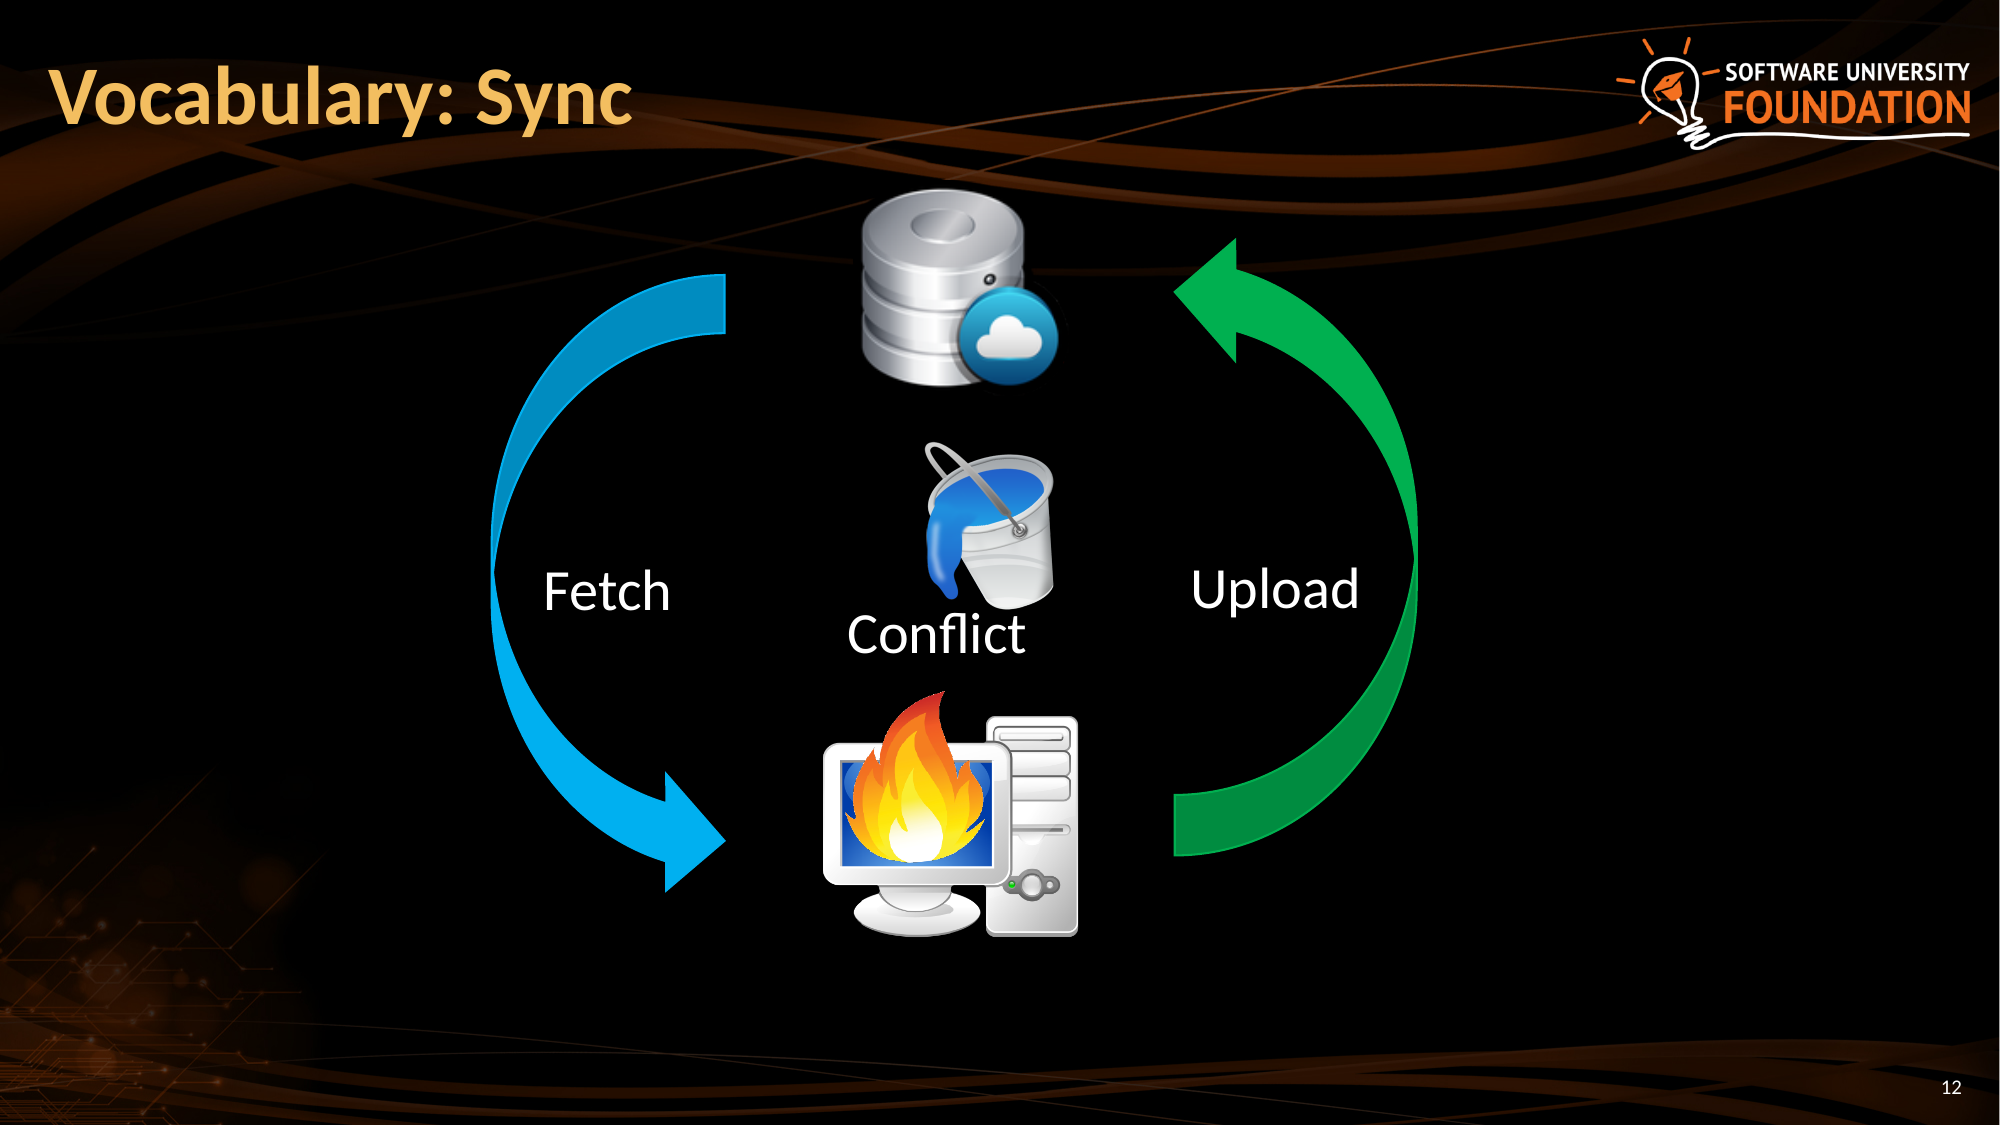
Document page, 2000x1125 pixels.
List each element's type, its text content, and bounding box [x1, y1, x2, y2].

text_box Upload [1175, 543, 1464, 628]
text_box [1173, 237, 1418, 543]
title Vocabulary: Sync [30, 6, 1602, 189]
text_box Fetch [490, 273, 726, 893]
picture [0, 0, 2000, 1125]
text_box [1173, 628, 1416, 857]
text_box Conflict [832, 587, 1128, 672]
slide_number 12 [1897, 1070, 1968, 1103]
